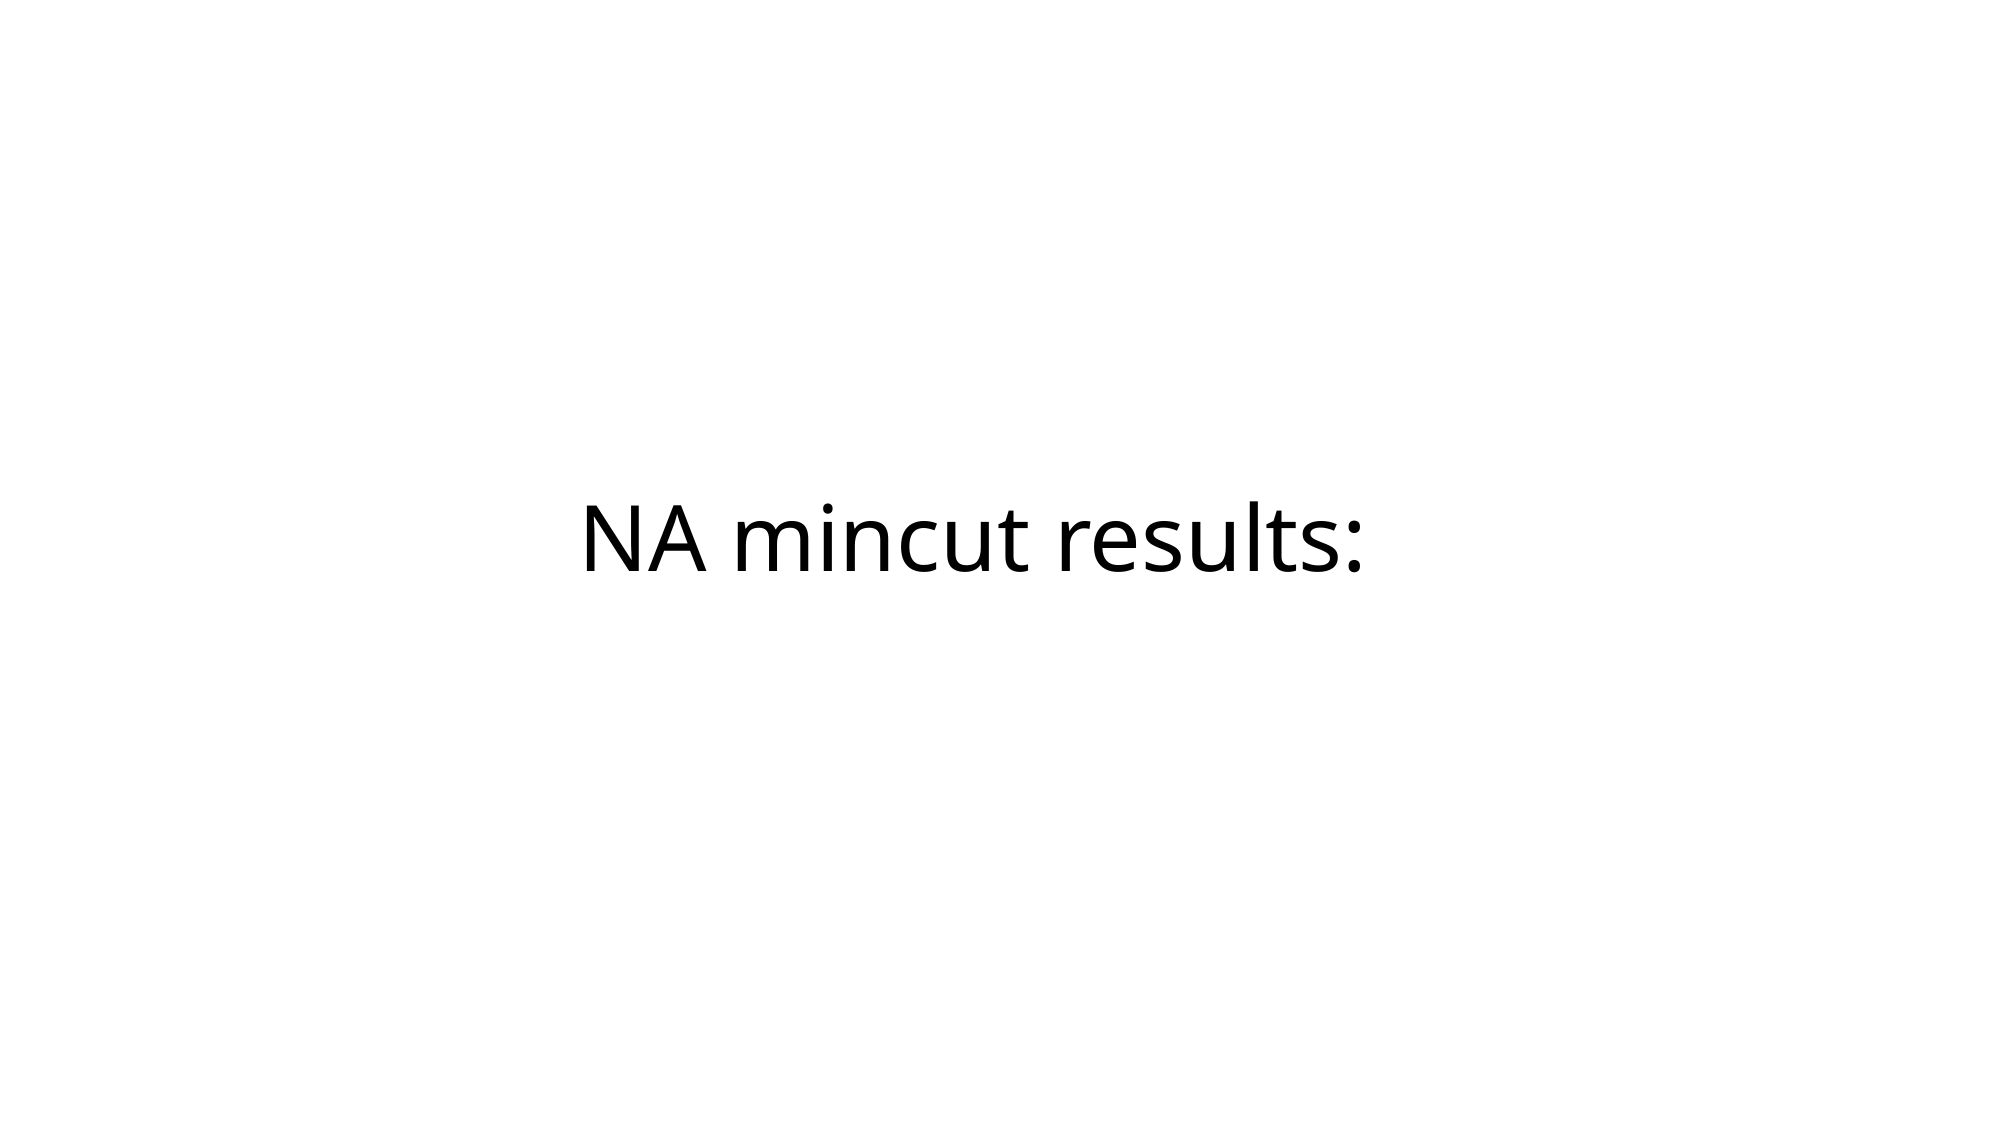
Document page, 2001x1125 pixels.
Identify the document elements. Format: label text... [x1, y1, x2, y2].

title NA mincut results: [110, 433, 1836, 651]
